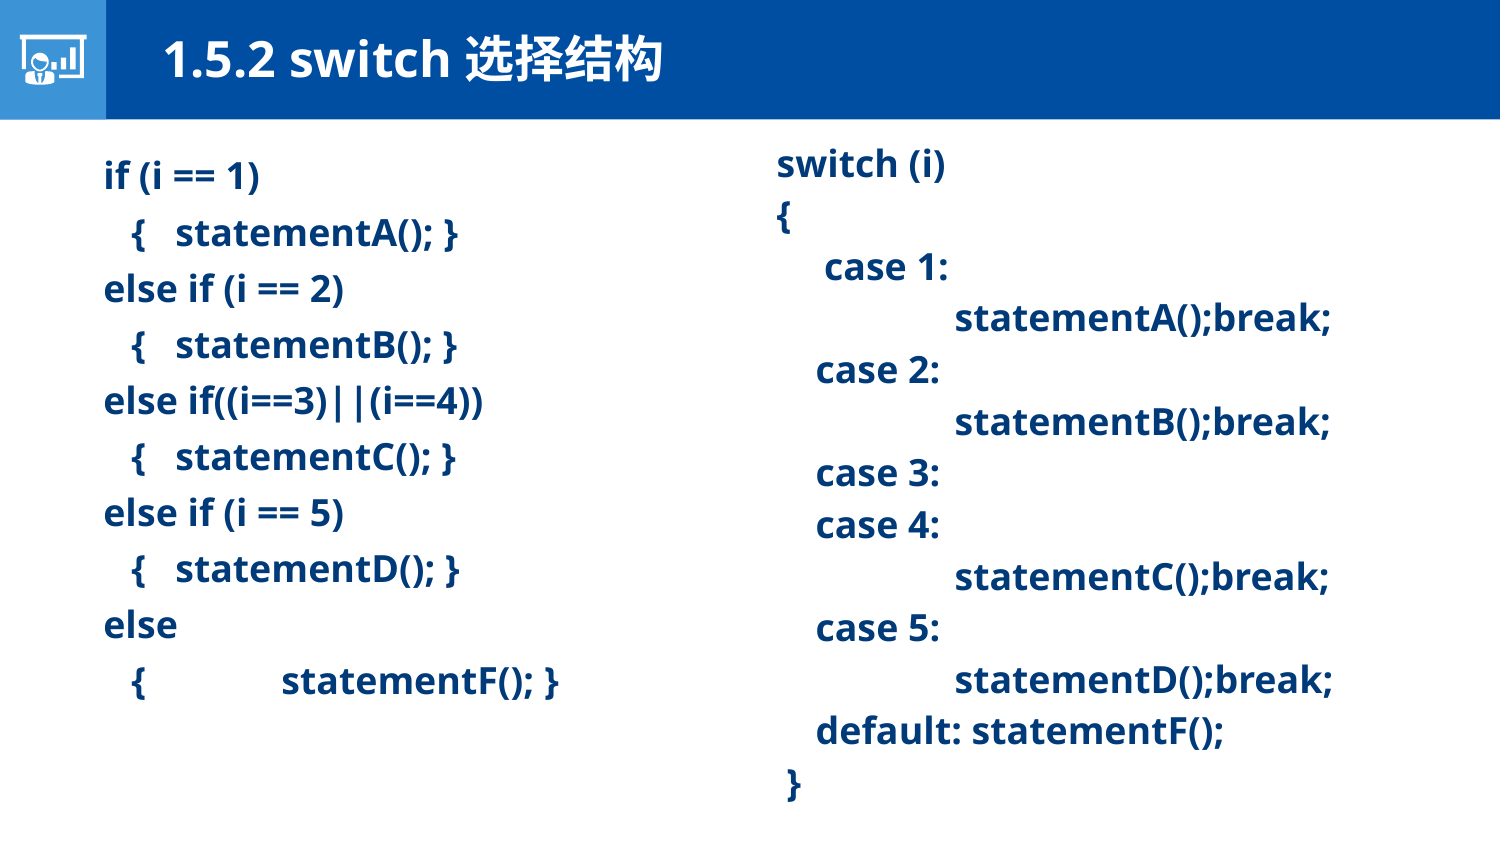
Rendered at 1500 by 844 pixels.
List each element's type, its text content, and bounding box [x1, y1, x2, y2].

text_box if (i == 1) { statementA(); } else if (i == 2) { statementB(); } else if((i==3)||(i==4)) { statementC(); } else if (i == 5) { statementD(); } else { statementF(); } [88, 150, 587, 770]
text_box 1.5.2 switch选择结构 [147, 20, 680, 95]
text_box switch (i) { case 1: statementA();break; case 2: statementB();break; case 3: case 4: statementC();break; case 5: statementD();break; default: statementF(); } [761, 140, 1424, 816]
